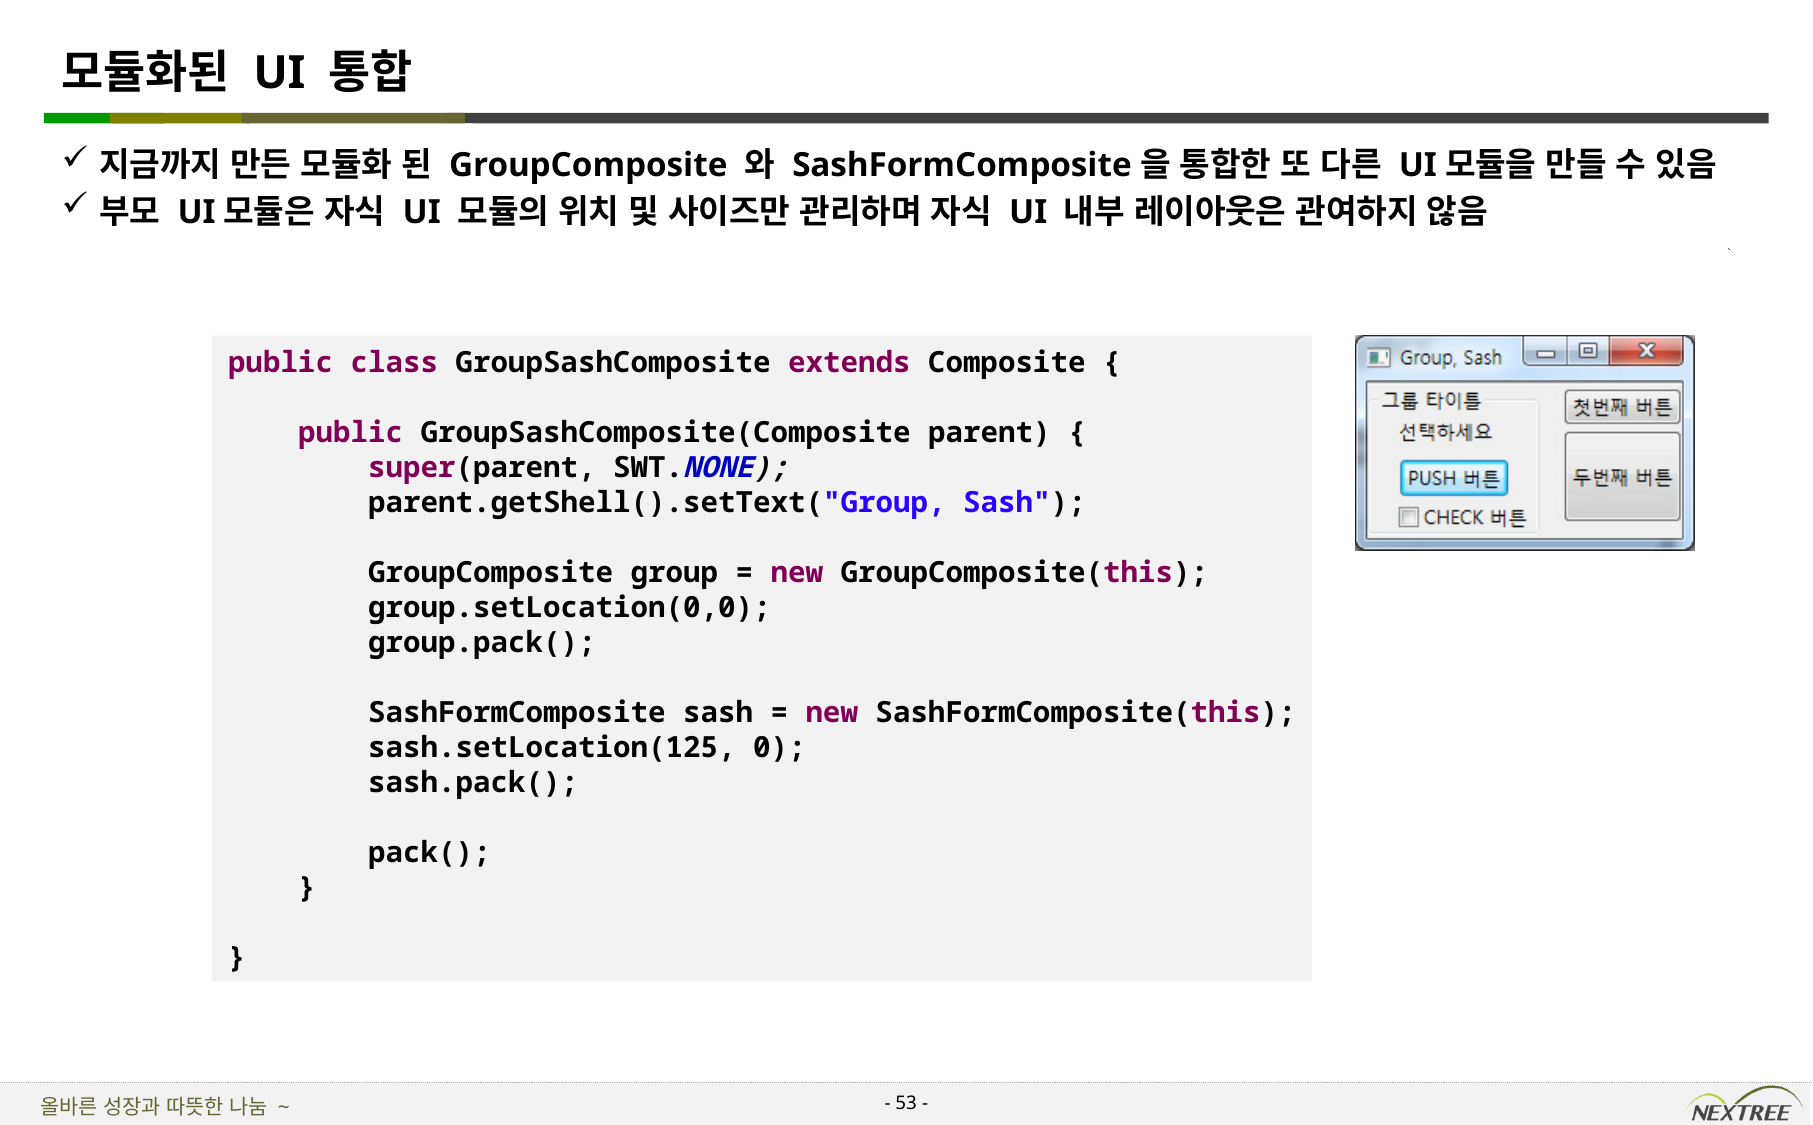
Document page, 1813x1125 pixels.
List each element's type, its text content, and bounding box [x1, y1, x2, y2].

list 지금까지 만든 모듈화 된 GroupComposite 와 SashFormComposite을 통합한 또 다른 UI모듈을 만들 수 있음 부모 UI모듈은 자식 UI 모듈의 위치 및 사이즈만 관리하며 자식 UI 내부 레이아웃은 관여하지 않음 [55, 137, 1781, 239]
title 모듈화된 UI 통합 [55, 22, 1557, 118]
picture [1354, 334, 1695, 551]
text_box public class GroupSashComposite extends Composite { public GroupSashComposite(Composite parent) { super(parent, SWT.NONE); parent.getShell().setText("Group, Sash"); GroupComposite group = new GroupComposite(this); group.setLocation(0,0); group.pack(); SashFormComposite sash = new SashFormComposite(this); sash.setLocation(125, 0); sash.pack(); pack(); } } [211, 335, 1313, 982]
picture [1685, 1085, 1804, 1122]
